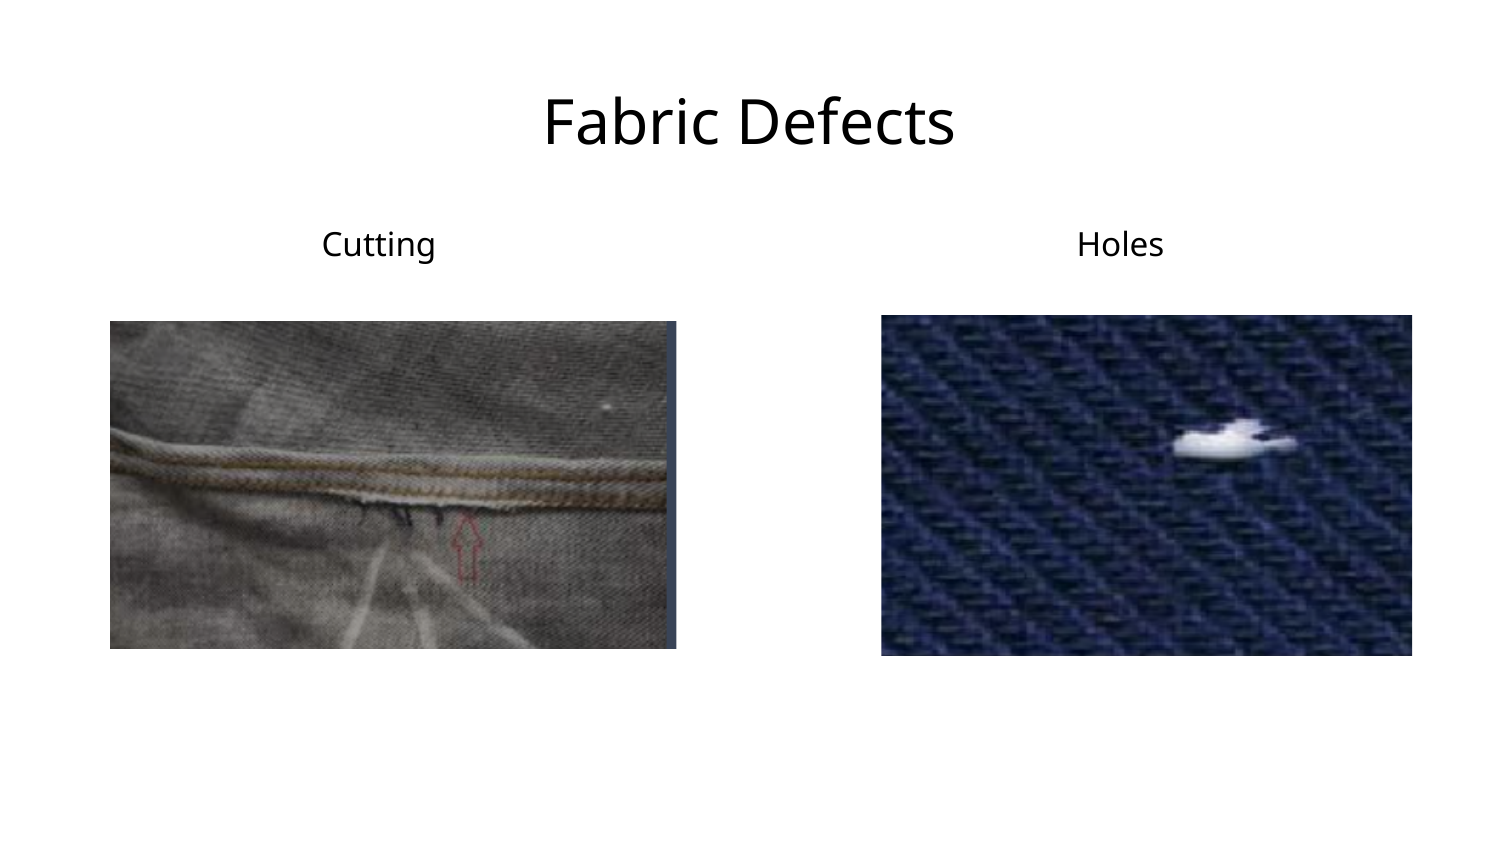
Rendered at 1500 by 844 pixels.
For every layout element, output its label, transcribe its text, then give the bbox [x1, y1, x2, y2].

picture [881, 315, 1413, 656]
list Holes [792, 201, 1449, 750]
picture [109, 321, 677, 650]
title Fabric Defects [51, 67, 1449, 167]
list Cutting [51, 201, 708, 750]
